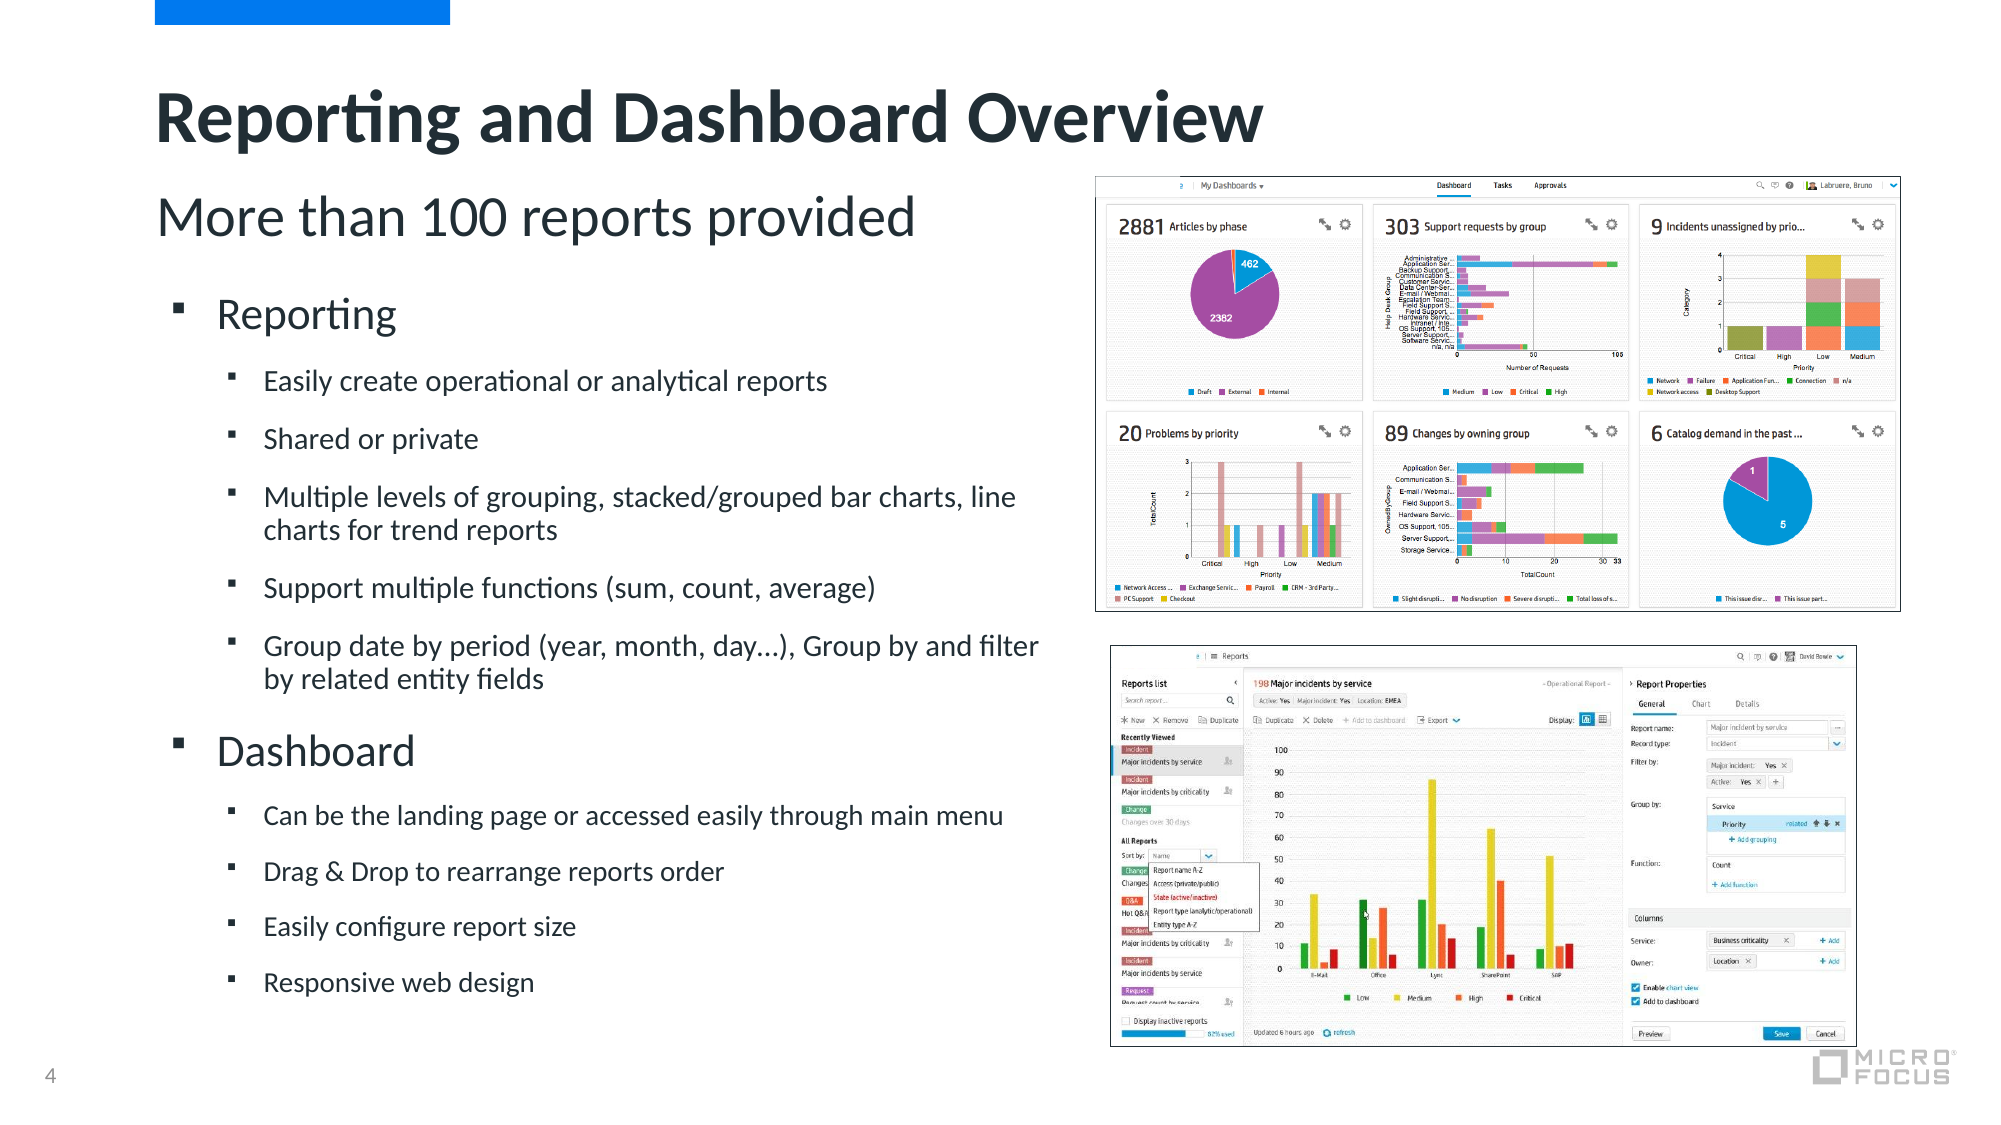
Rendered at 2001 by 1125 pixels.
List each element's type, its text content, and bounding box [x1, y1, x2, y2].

picture [1095, 176, 1901, 612]
list More than 100 reports provided [156, 178, 1095, 247]
title Reporting and Dashboard Overview [155, 70, 1847, 179]
slide_number 4 [30, 1051, 90, 1097]
picture [1109, 645, 1857, 1047]
list Reporting Easily create operational or analytical reports Shared or private Multiple levels of grouping, stacked/grouped bar charts, line charts for trend reports Support multiple functions (sum, count, average) Group date by period (year, month, day…), Group by and filter by related entity fields Dashboard Can be the landing page or accessed easily through main menu Drag & Drop to rearrange reports order Easily configure report size Responsive web design [155, 283, 1076, 1014]
